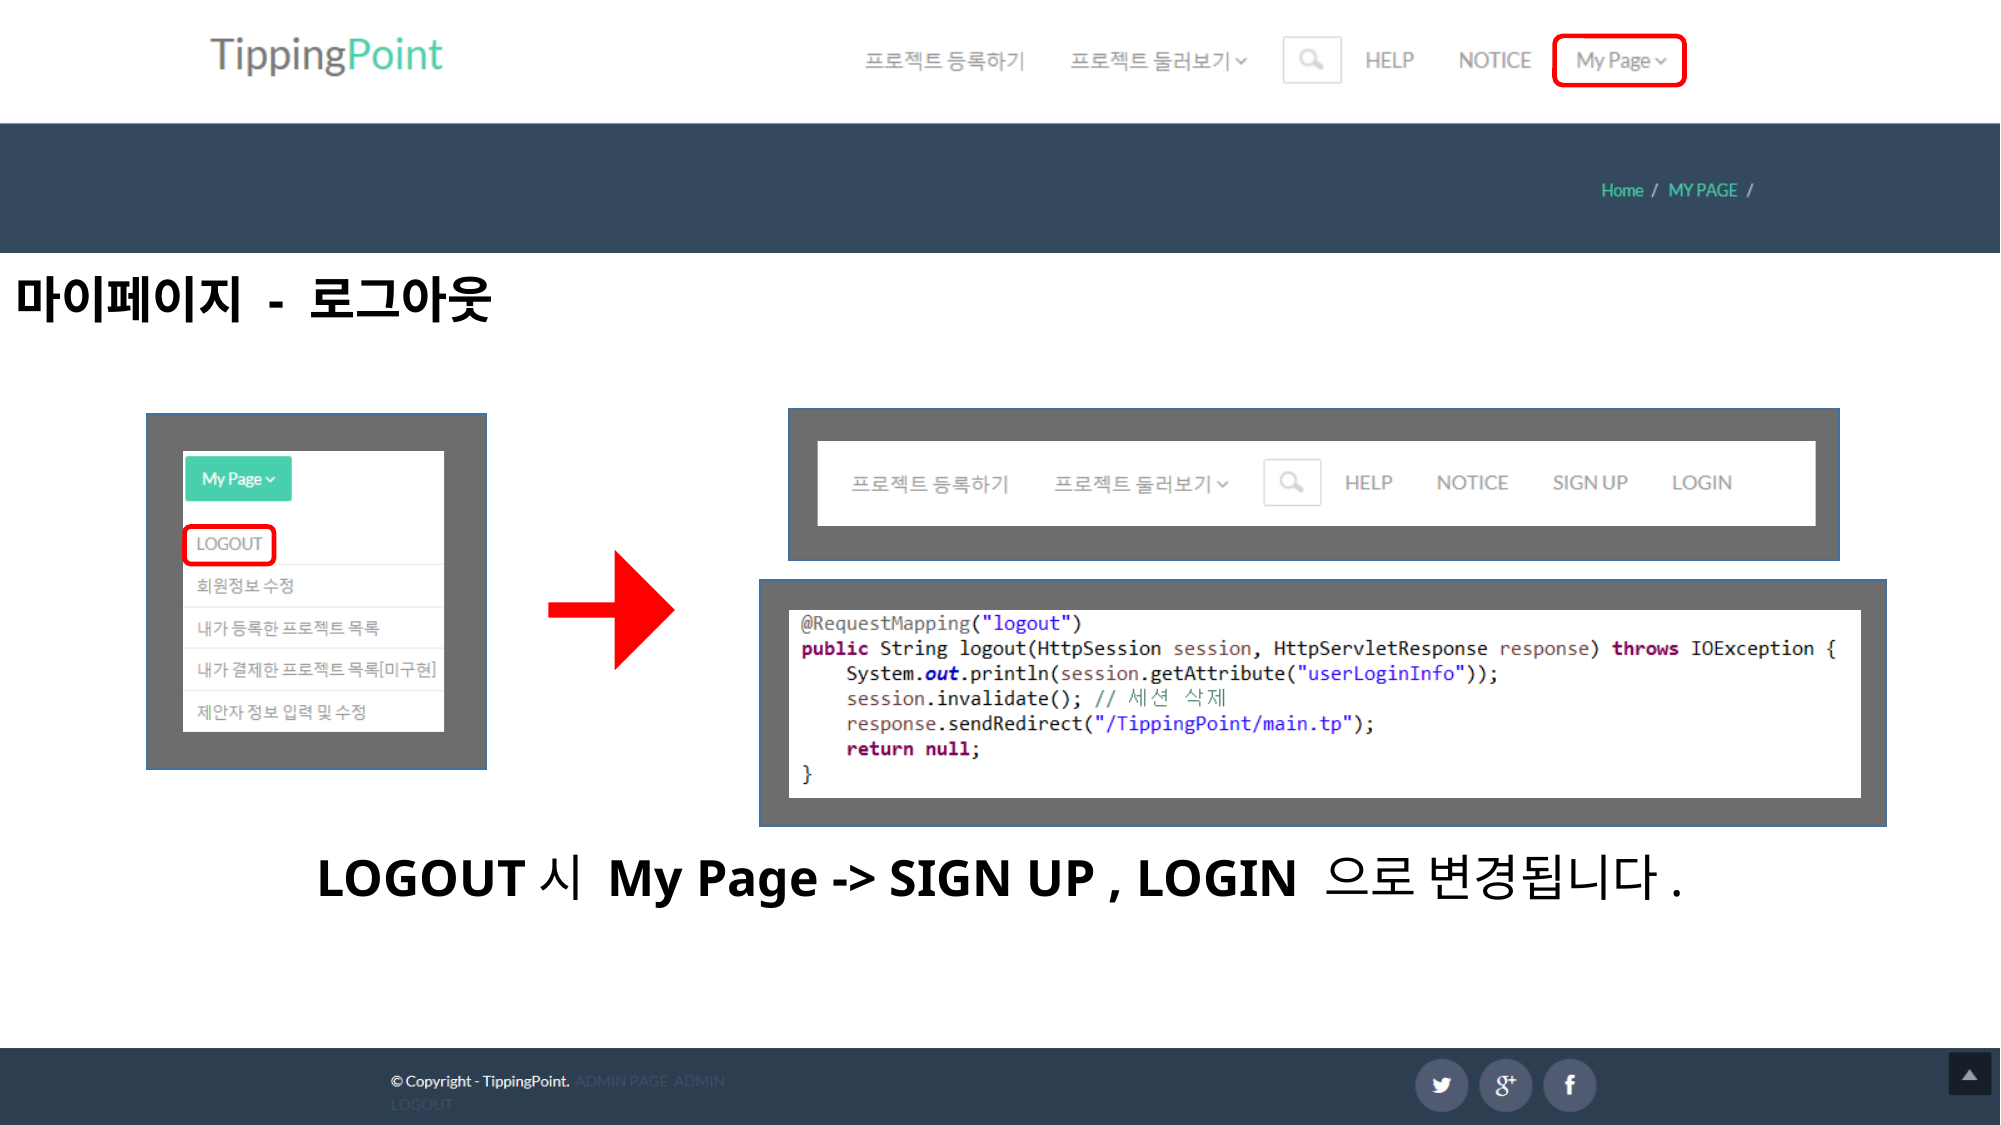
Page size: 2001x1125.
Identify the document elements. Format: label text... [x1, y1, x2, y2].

text_box [147, 413, 486, 769]
picture [788, 610, 1861, 799]
picture [0, 18, 2000, 253]
text_box [760, 579, 1886, 827]
picture [182, 451, 445, 732]
text_box 마이페이지 - 로그아웃 [0, 262, 2000, 337]
text_box [549, 552, 674, 668]
picture [0, 1046, 2000, 1125]
text_box [788, 408, 1839, 561]
list LOGOUT시 My Page -> SIGN UP , LOGIN 으로 변경됩니다. [0, 846, 2000, 971]
picture [817, 441, 1816, 526]
